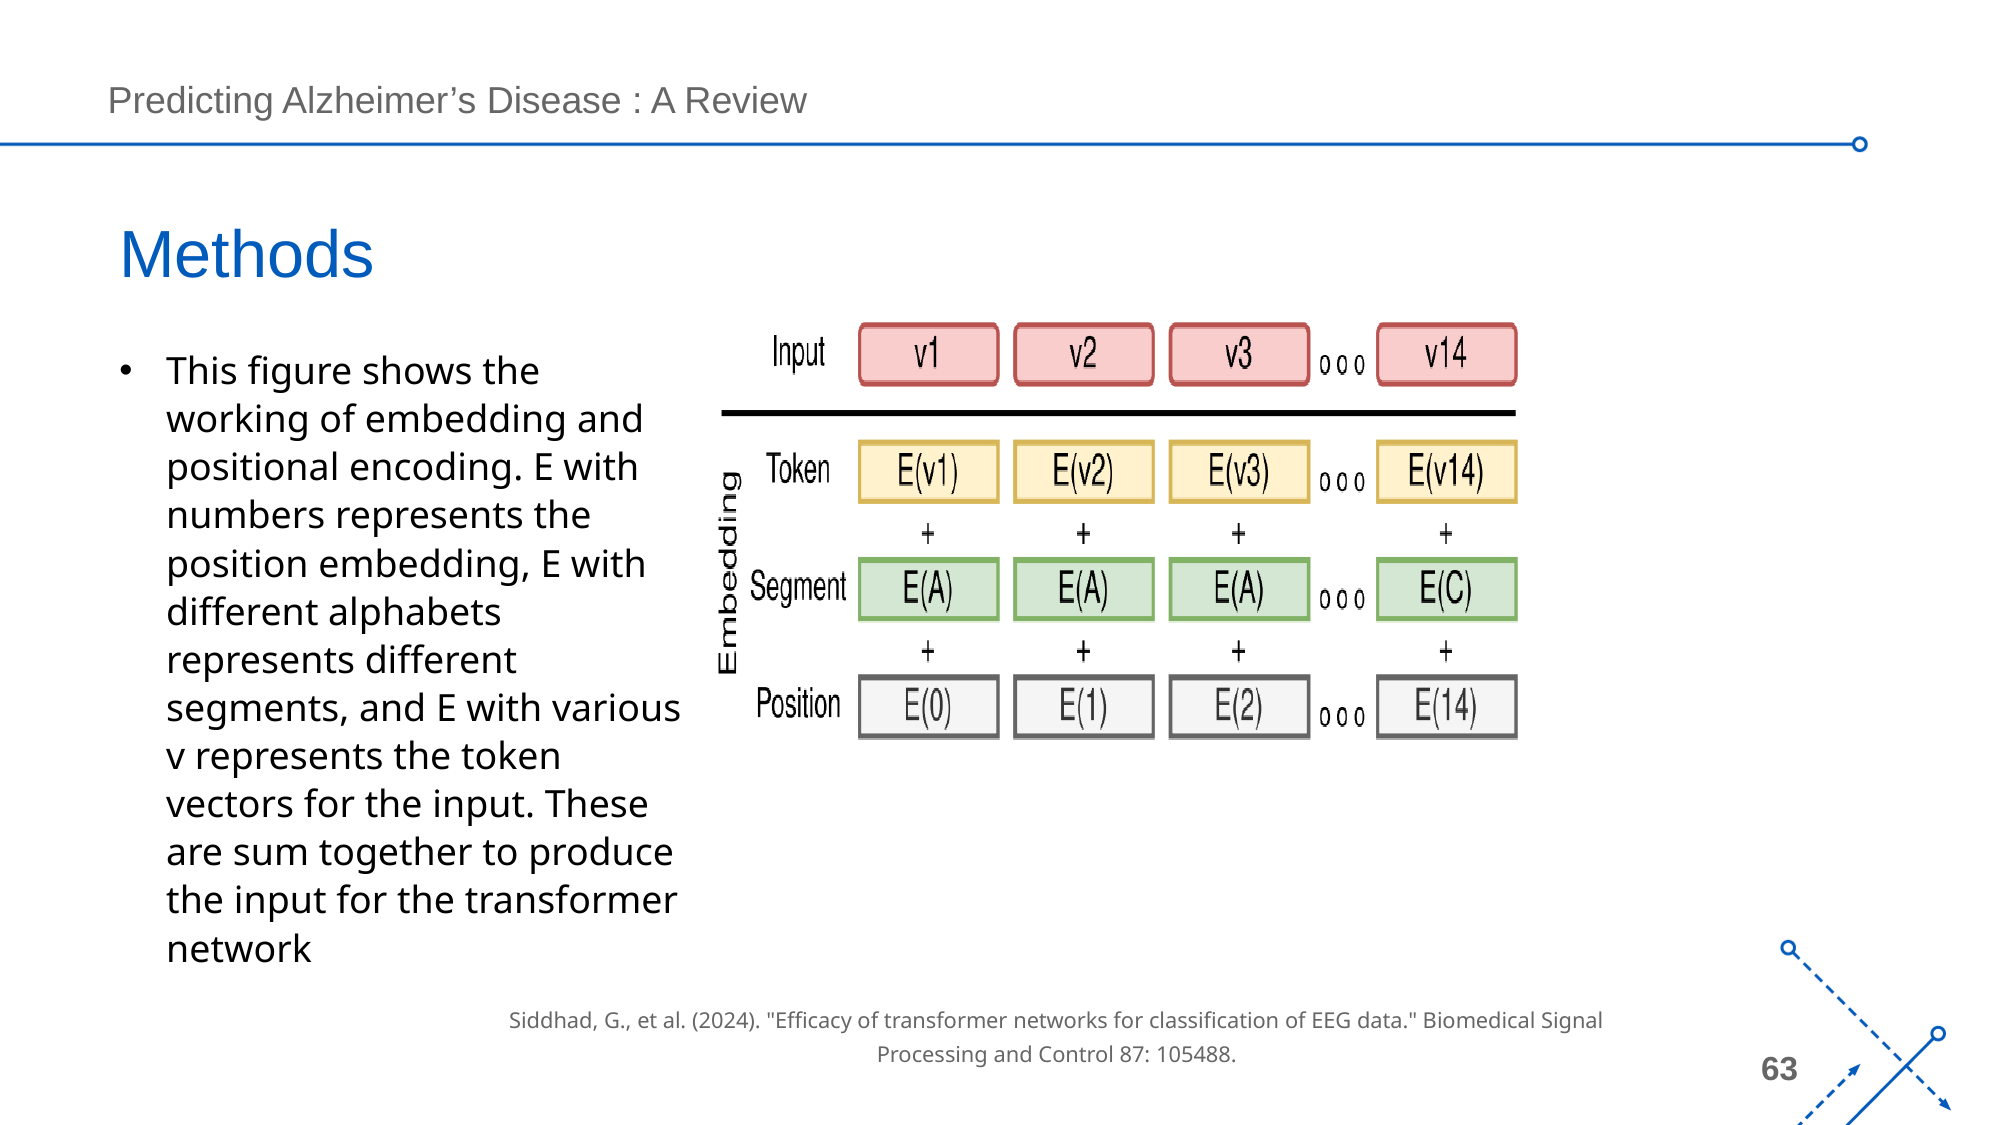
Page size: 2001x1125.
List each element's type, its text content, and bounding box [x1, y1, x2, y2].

text_box This figure shows the working of embedding and positional encoding. E with numbers represents the position embedding, E with different alphabets represents different segments, and E with various v represents the token vectors for the input. These are sum together to produce the input for the transformer network [104, 336, 704, 978]
picture [0, 0, 2001, 1125]
text_box Siddhad, G., et al. (2024). "Efficacy of transformer networks for classification of EEG data." Biomedical Signal Processing and Control 87: 105488. [449, 991, 1665, 1083]
title Methods [104, 211, 1665, 299]
